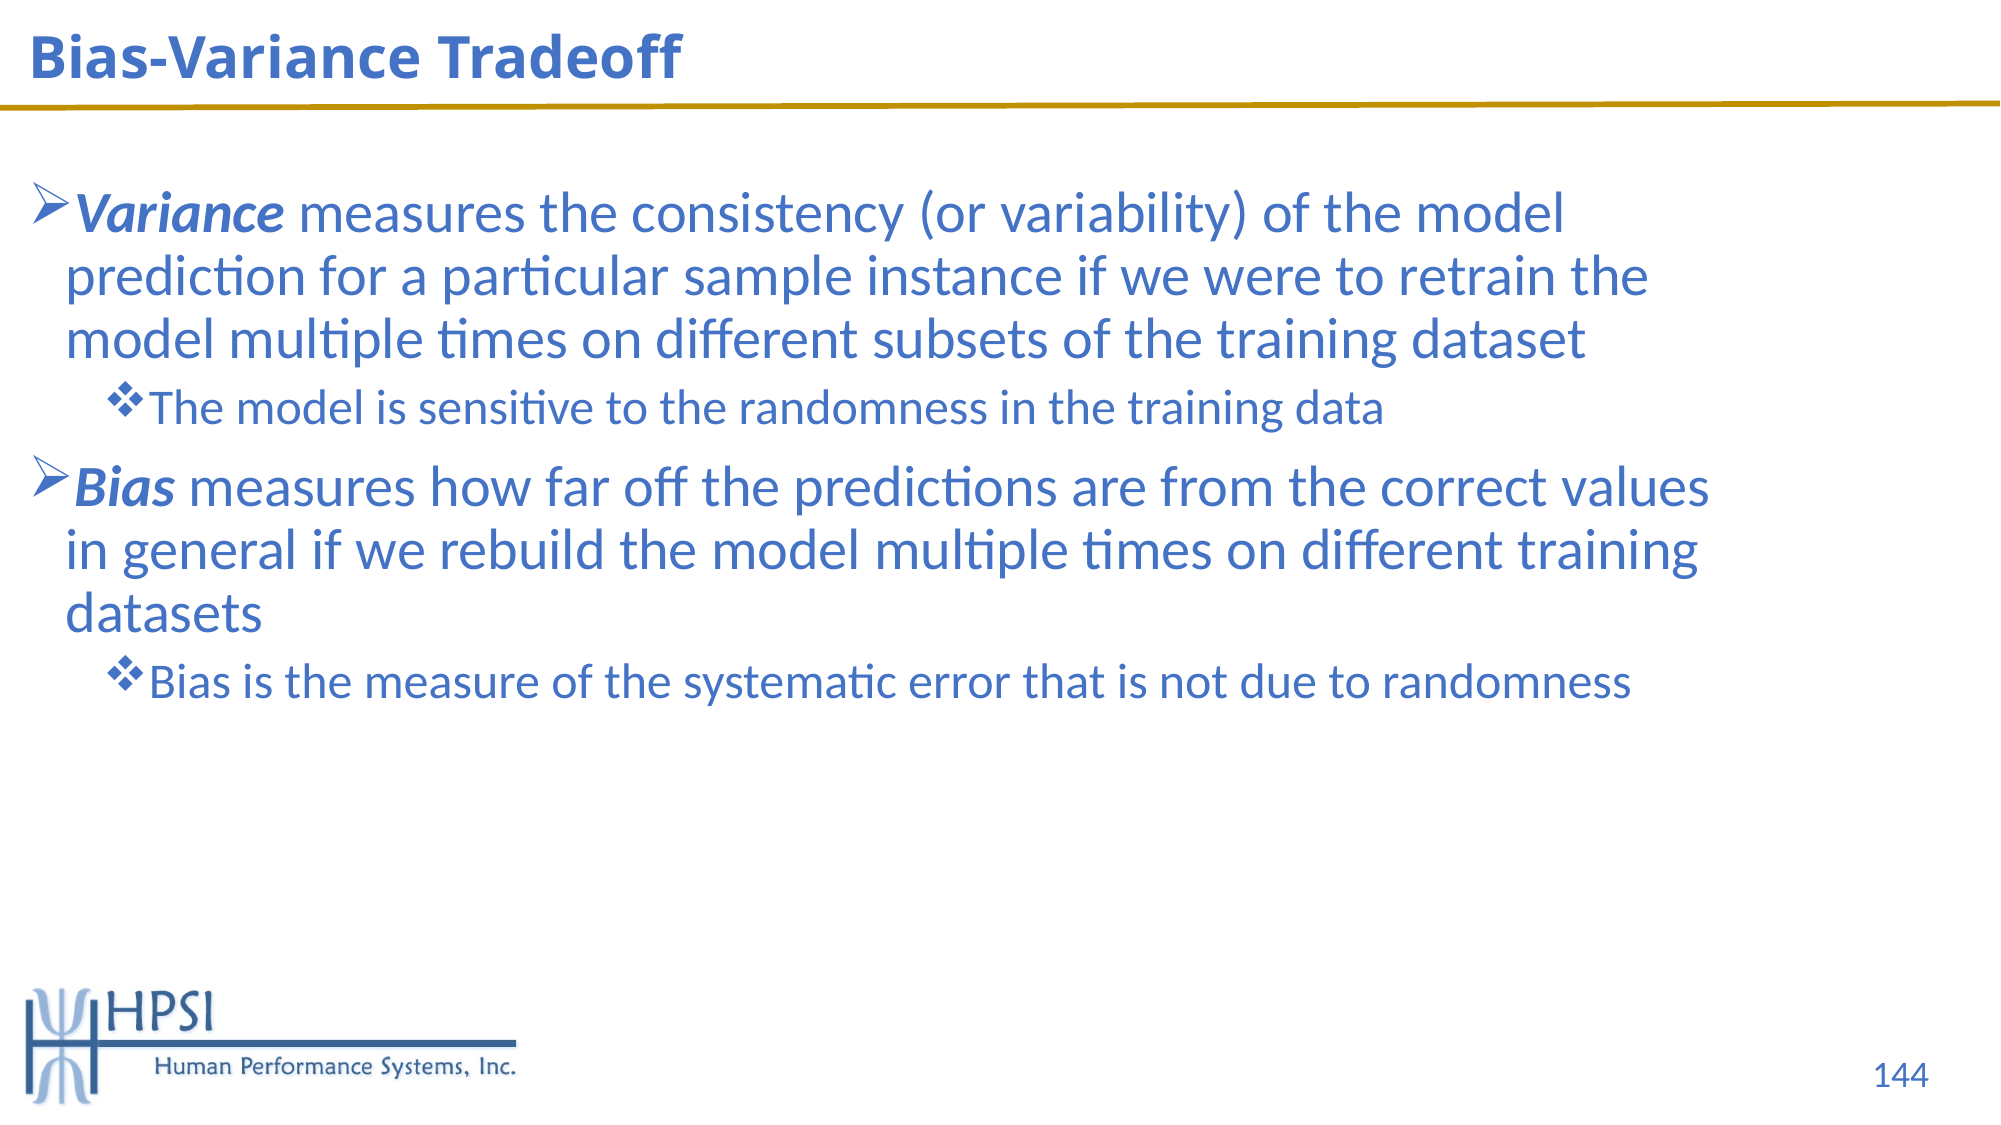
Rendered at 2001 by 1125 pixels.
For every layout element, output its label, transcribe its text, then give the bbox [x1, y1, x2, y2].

slide_number 144 [1493, 1042, 1944, 1103]
picture [21, 981, 524, 1108]
title Bias-Variance Tradeoff [13, 0, 1739, 120]
list Variance measures the consistency (or variability) of the model prediction for a particular sample instance if we were to retrain the model multiple times on different subsets of the training dataset The model is sensitive to the randomness in the training data Bias measures how far off the predictions are from the correct values in general if we rebuild the model multiple times on different training datasets Bias is the measure of the systematic error that is not due to randomness [13, 175, 1739, 889]
